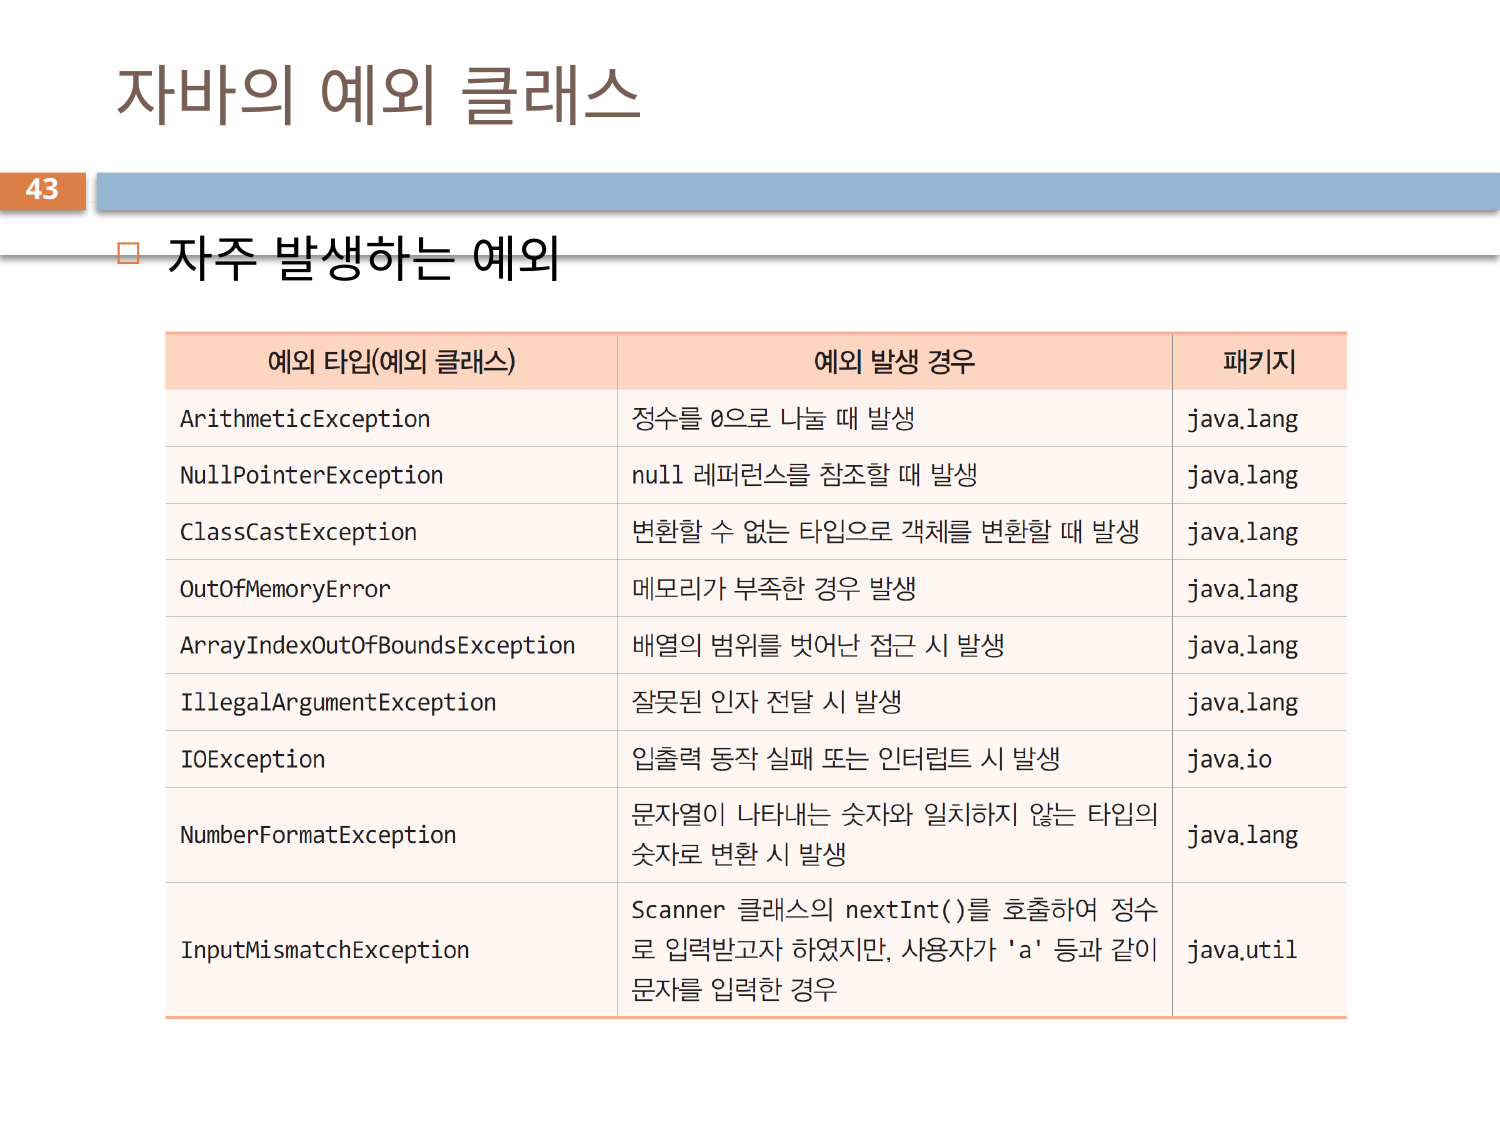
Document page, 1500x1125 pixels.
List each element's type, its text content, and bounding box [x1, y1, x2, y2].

slide_number 43 [0, 170, 87, 211]
list 자주 발생하는 예외 [100, 219, 1438, 1047]
picture [159, 325, 1356, 1028]
text_box [0, 0, 1500, 75]
title 자바의 예외 클래스 [100, 75, 1438, 149]
